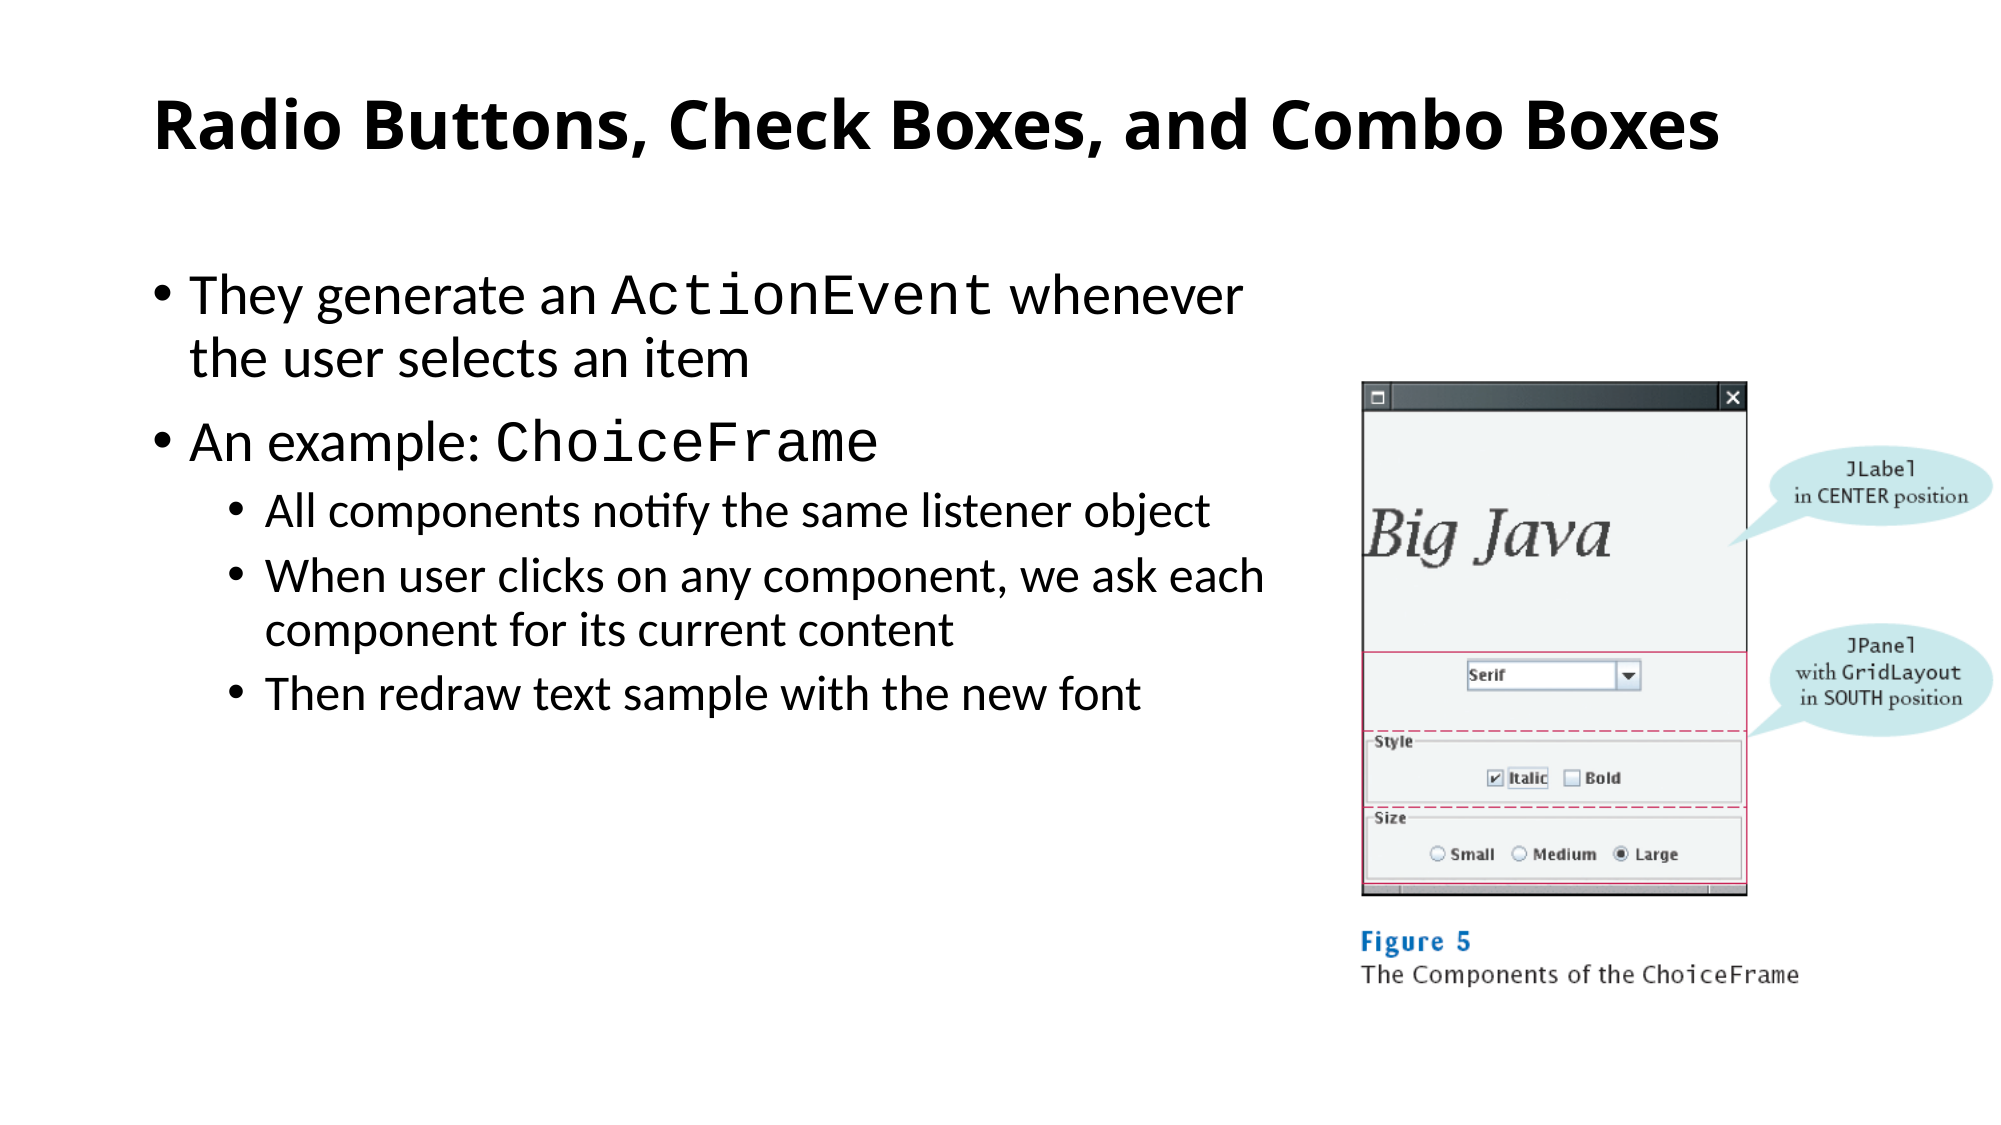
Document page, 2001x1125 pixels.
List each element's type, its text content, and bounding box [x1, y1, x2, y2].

title Radio Buttons, Check Boxes, and Combo Boxes [137, 59, 1863, 278]
picture [1354, 376, 2000, 990]
list They generate an ActionEvent whenever the user selects an item An example: ChoiceFrame All components notify the same listener object When user clicks on any component, we ask each component for its current content Then redraw text sample with the new font [137, 256, 1330, 971]
